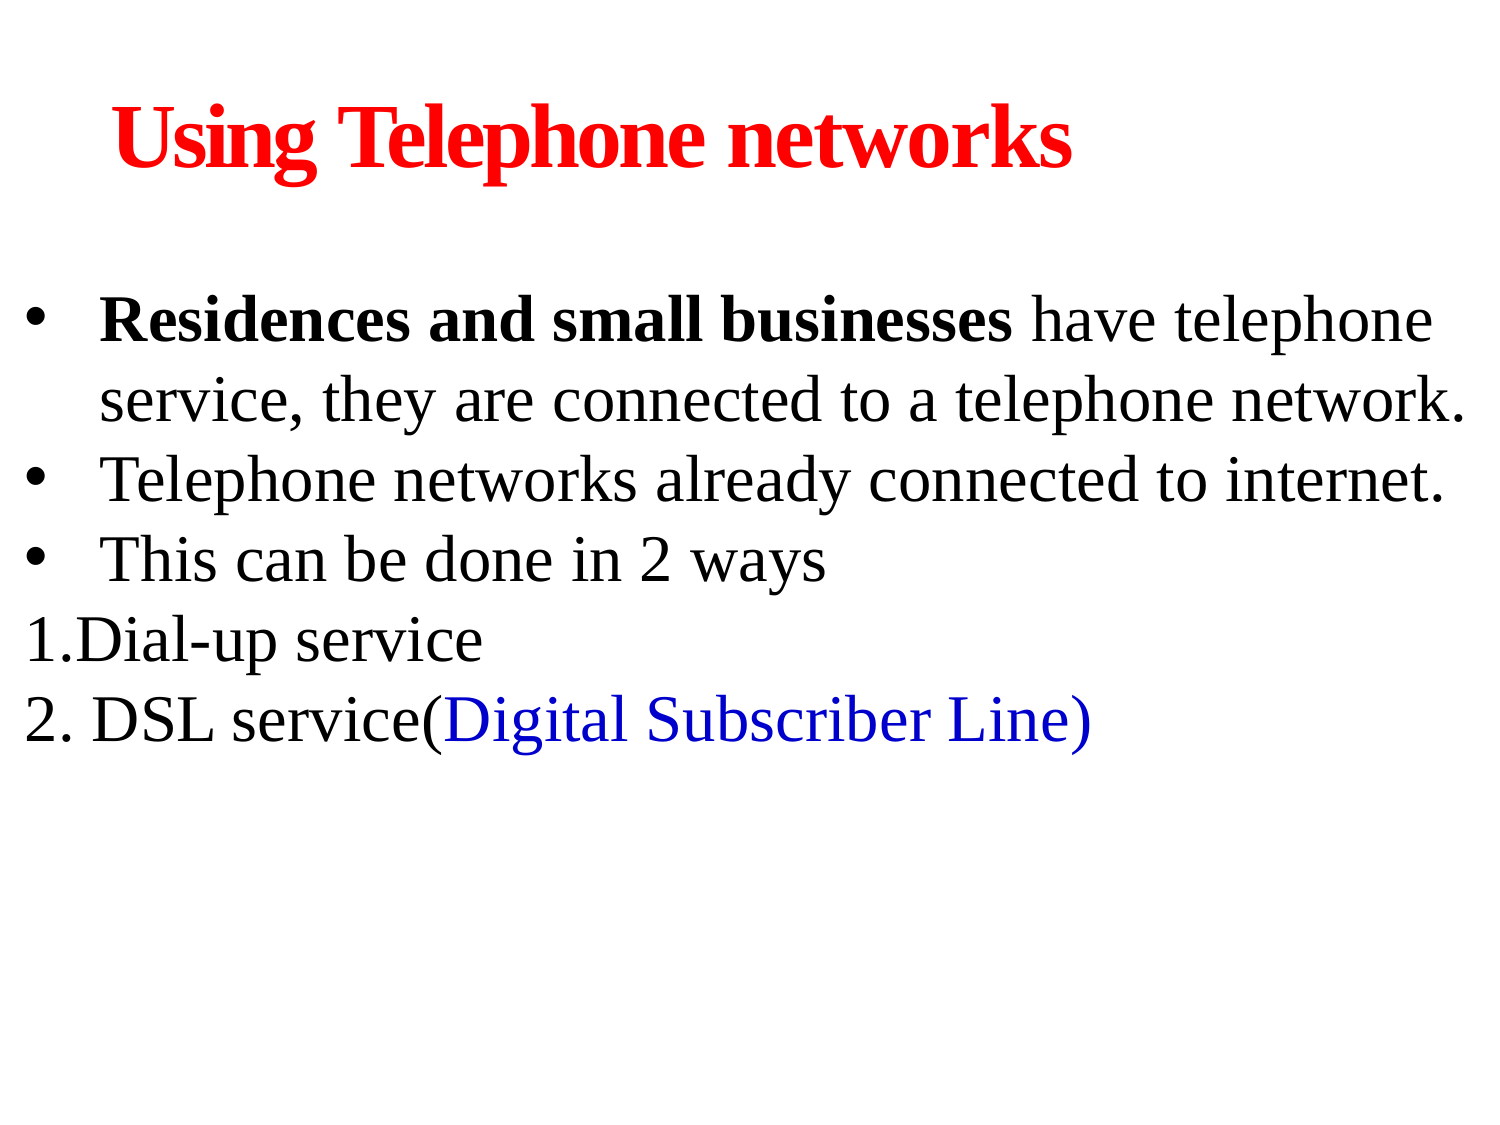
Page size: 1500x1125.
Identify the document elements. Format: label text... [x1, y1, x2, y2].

title Using Telephone networks [110, 75, 1390, 190]
list Residences and small businesses have telephone service, they are connected to a telephone network. Telephone networks already connected to internet. This can be done in 2 ways 1.Dial-up service 2. DSL service(Digital Subscriber Line) [24, 275, 1500, 1002]
